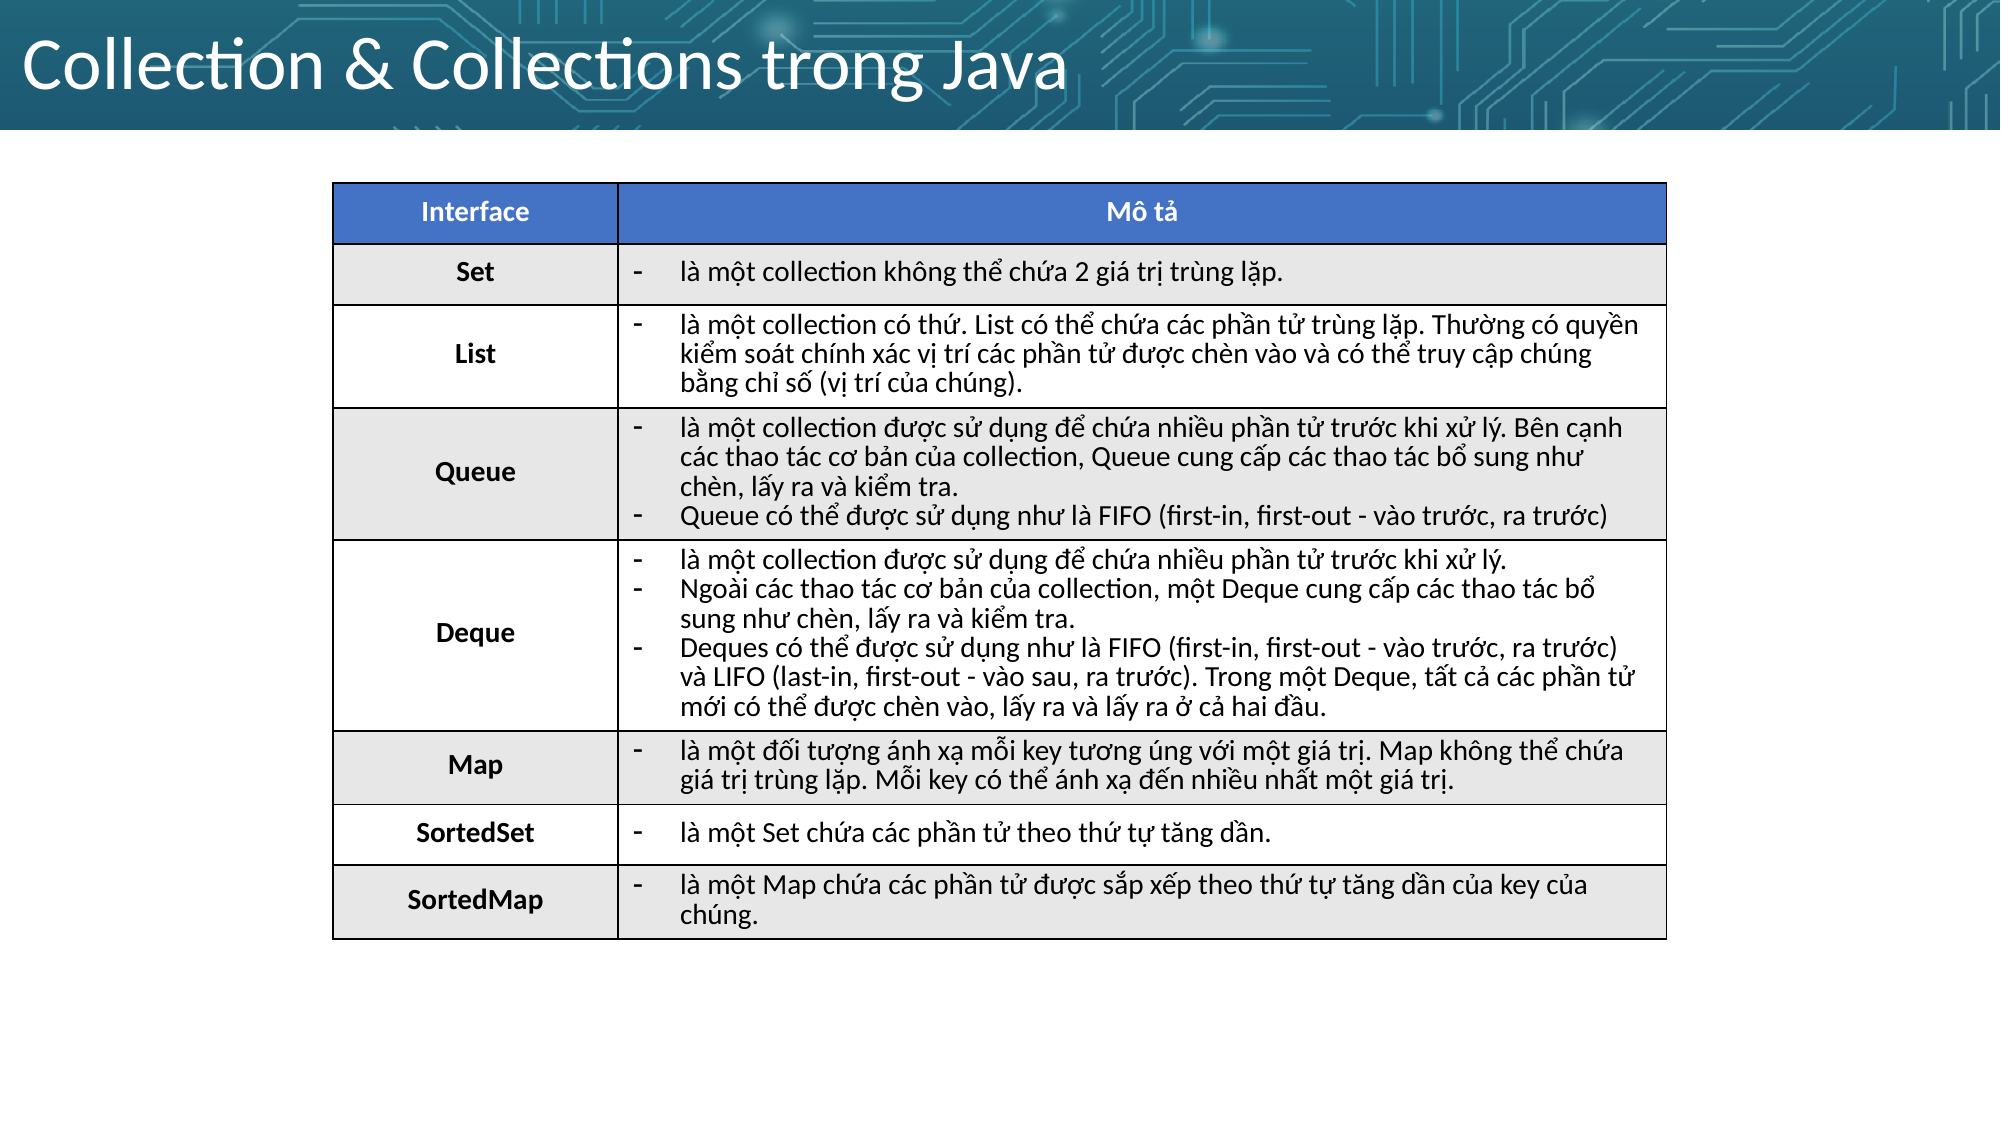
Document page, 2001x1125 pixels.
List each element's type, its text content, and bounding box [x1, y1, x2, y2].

table_cell là một collection có thứ. List có thể chứa các phần tử trùng lặp. Thường có quyền kiểm soát chính xác vị trí các phần tử được chèn vào và có thể truy cập chúng bằng chỉ số (vị trí của chúng). [619, 306, 1666, 407]
table_cell là một Map chứa các phần tử được sắp xếp theo thứ tự tăng dần của key của chúng. [619, 866, 1666, 938]
table_cell List [334, 306, 617, 407]
table_cell Map [334, 732, 617, 804]
table_cell là một Set chứa các phần tử theo thứ tự tăng dần. [619, 805, 1666, 864]
table_header Interface [334, 184, 617, 243]
table_cell SortedSet [334, 805, 617, 864]
table_cell Deque [334, 541, 617, 730]
table_cell Set [334, 245, 617, 304]
picture [0, 0, 2000, 130]
table_cell là một đối tượng ánh xạ mỗi key tương úng với một giá trị. Map không thể chứa giá trị trùng lặp. Mỗi key có thể ánh xạ đến nhiều nhất một giá trị. [619, 732, 1666, 804]
table_cell SortedMap [334, 866, 617, 938]
table_cell là một collection được sử dụng để chứa nhiều phần tử trước khi xử lý. Ngoài các thao tác cơ bản của collection, một Deque cung cấp các thao tác bổ sung như chèn, lấy ra và kiểm tra. Deques có thể được sử dụng như là FIFO (first-in, first-out - vào trước, ra trước) và LIFO (last-in, first-out - vào sau, ra trước). Trong một Deque, tất cả các phần tử mới có thể được chèn vào, lấy ra và lấy ra ở cả hai đầu. [619, 541, 1666, 730]
table_header Mô tả [619, 184, 1666, 243]
table_cell là một collection được sử dụng để chứa nhiều phần tử trước khi xử lý. Bên cạnh các thao tác cơ bản của collection, Queue cung cấp các thao tác bổ sung như chèn, lấy ra và kiểm tra. Queue có thể được sử dụng như là FIFO (first-in, first-out - vào trước, ra trước) [619, 409, 1666, 539]
table_cell là một collection không thể chứa 2 giá trị trùng lặp. [619, 245, 1666, 304]
table_cell Queue [334, 409, 617, 539]
